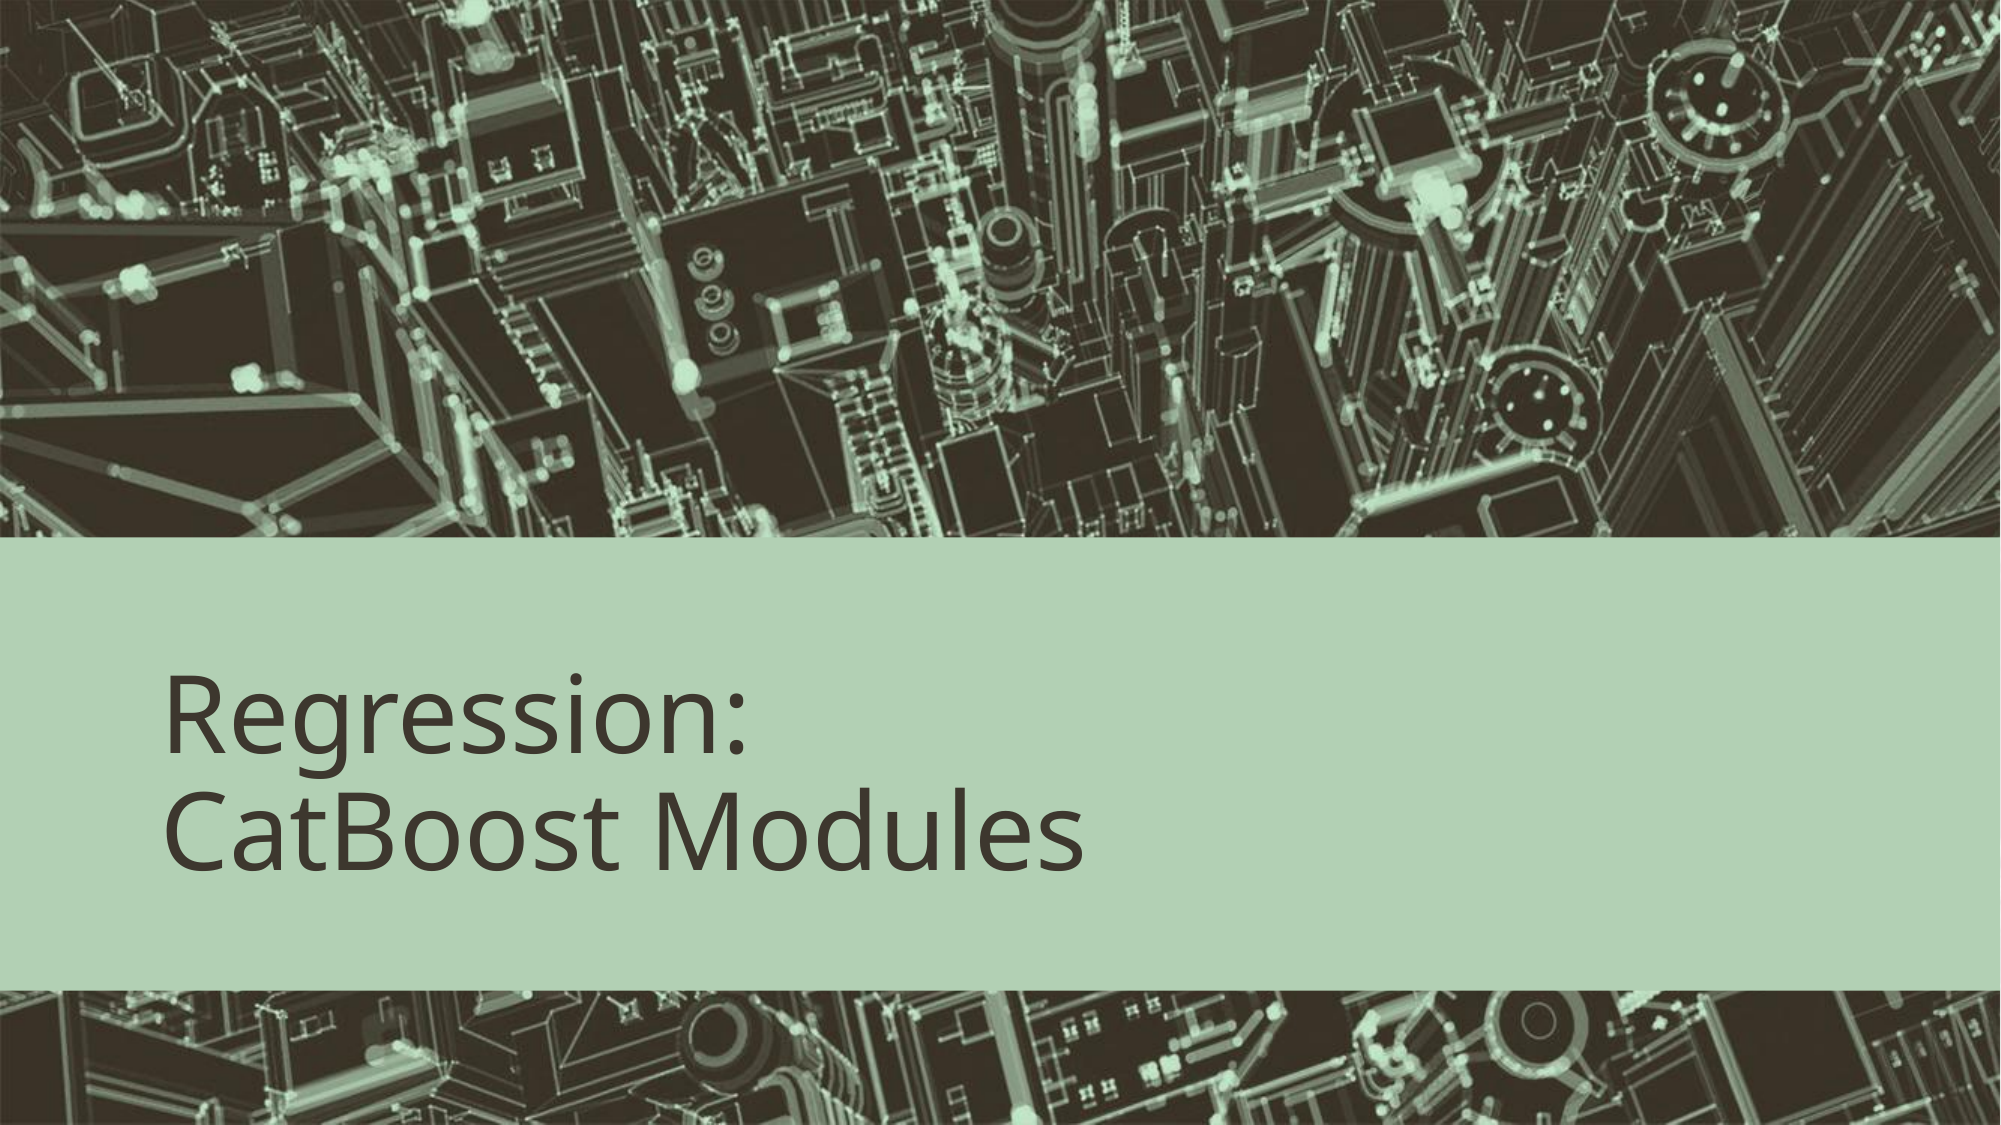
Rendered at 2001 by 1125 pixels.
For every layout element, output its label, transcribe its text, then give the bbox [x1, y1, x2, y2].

picture [0, 0, 2001, 1125]
title Regression: CatBoost Modules [145, 599, 1855, 902]
